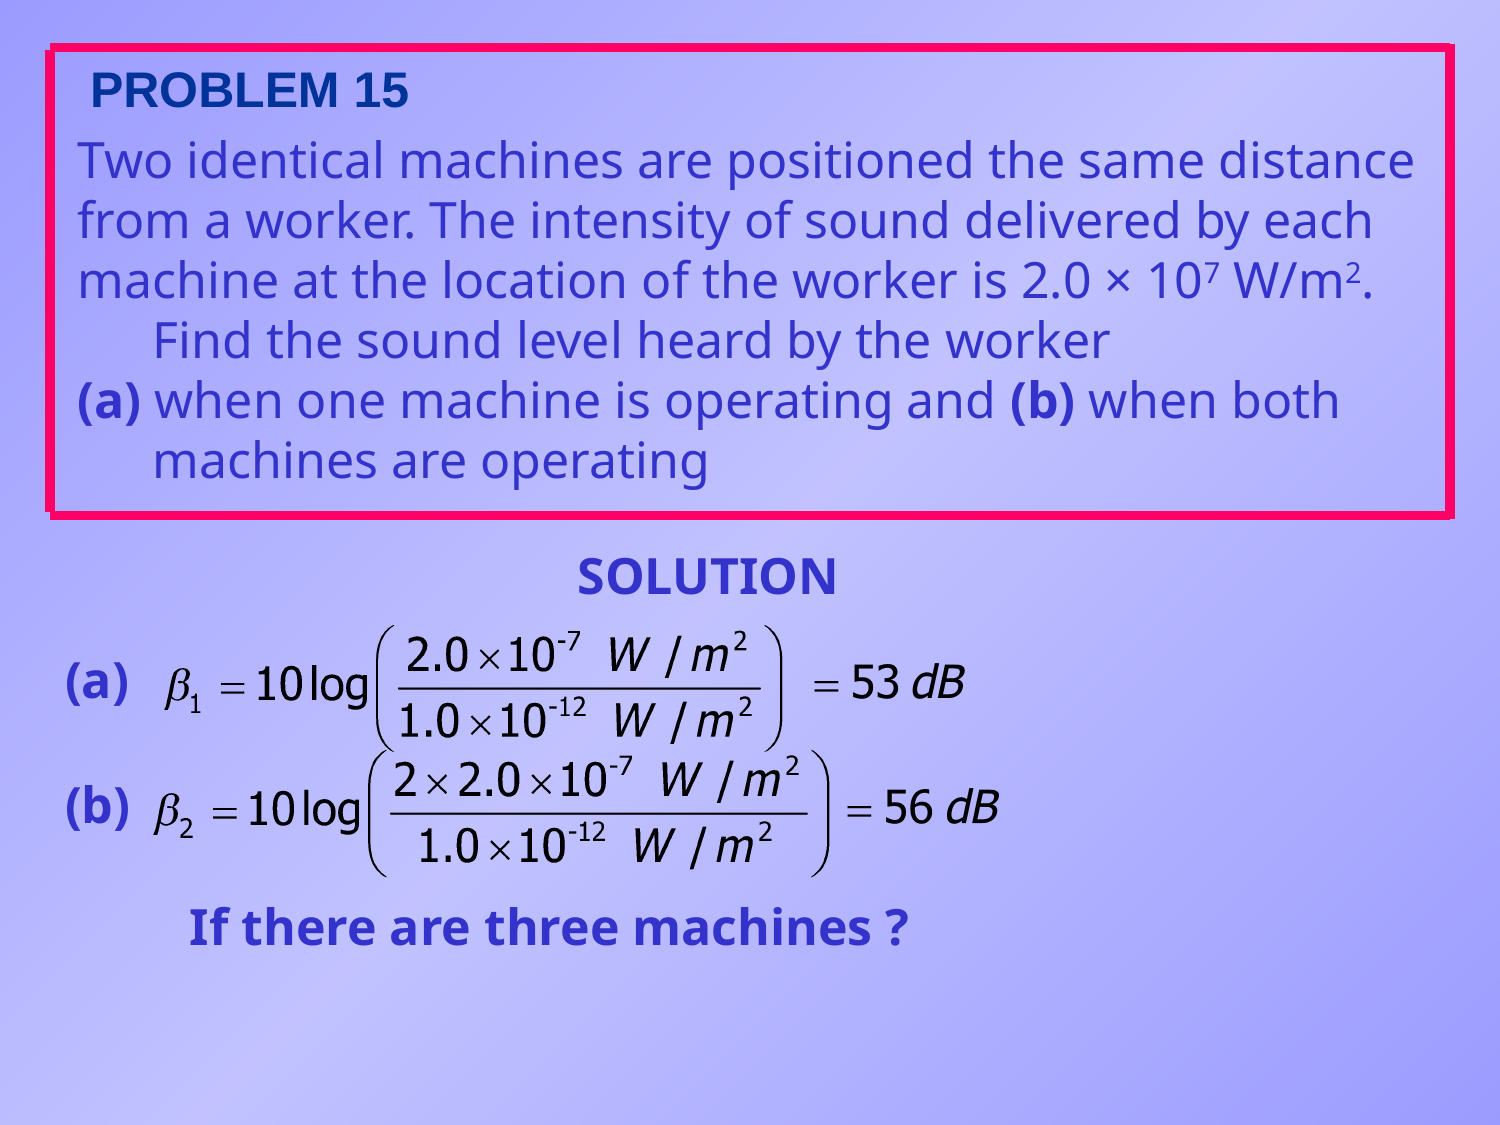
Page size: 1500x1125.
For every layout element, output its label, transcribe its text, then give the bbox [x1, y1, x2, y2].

text_box SOLUTION [562, 537, 861, 613]
text_box PROBLEM 15 [74, 55, 425, 121]
picture [144, 615, 1015, 888]
text_box (a) [49, 640, 149, 716]
text_box If there are three machines ? [174, 887, 1413, 963]
text_box (b) [49, 765, 139, 841]
text_box Two identical machines are positioned the same distance from a worker. The intensity of sound delivered by each machine at the location of the worker is 2.0 × 107 W/m2. Find the sound level heard by the worker (a) when one machine is operating and (b) when both machines are operating [62, 121, 1445, 497]
picture [805, 651, 978, 720]
